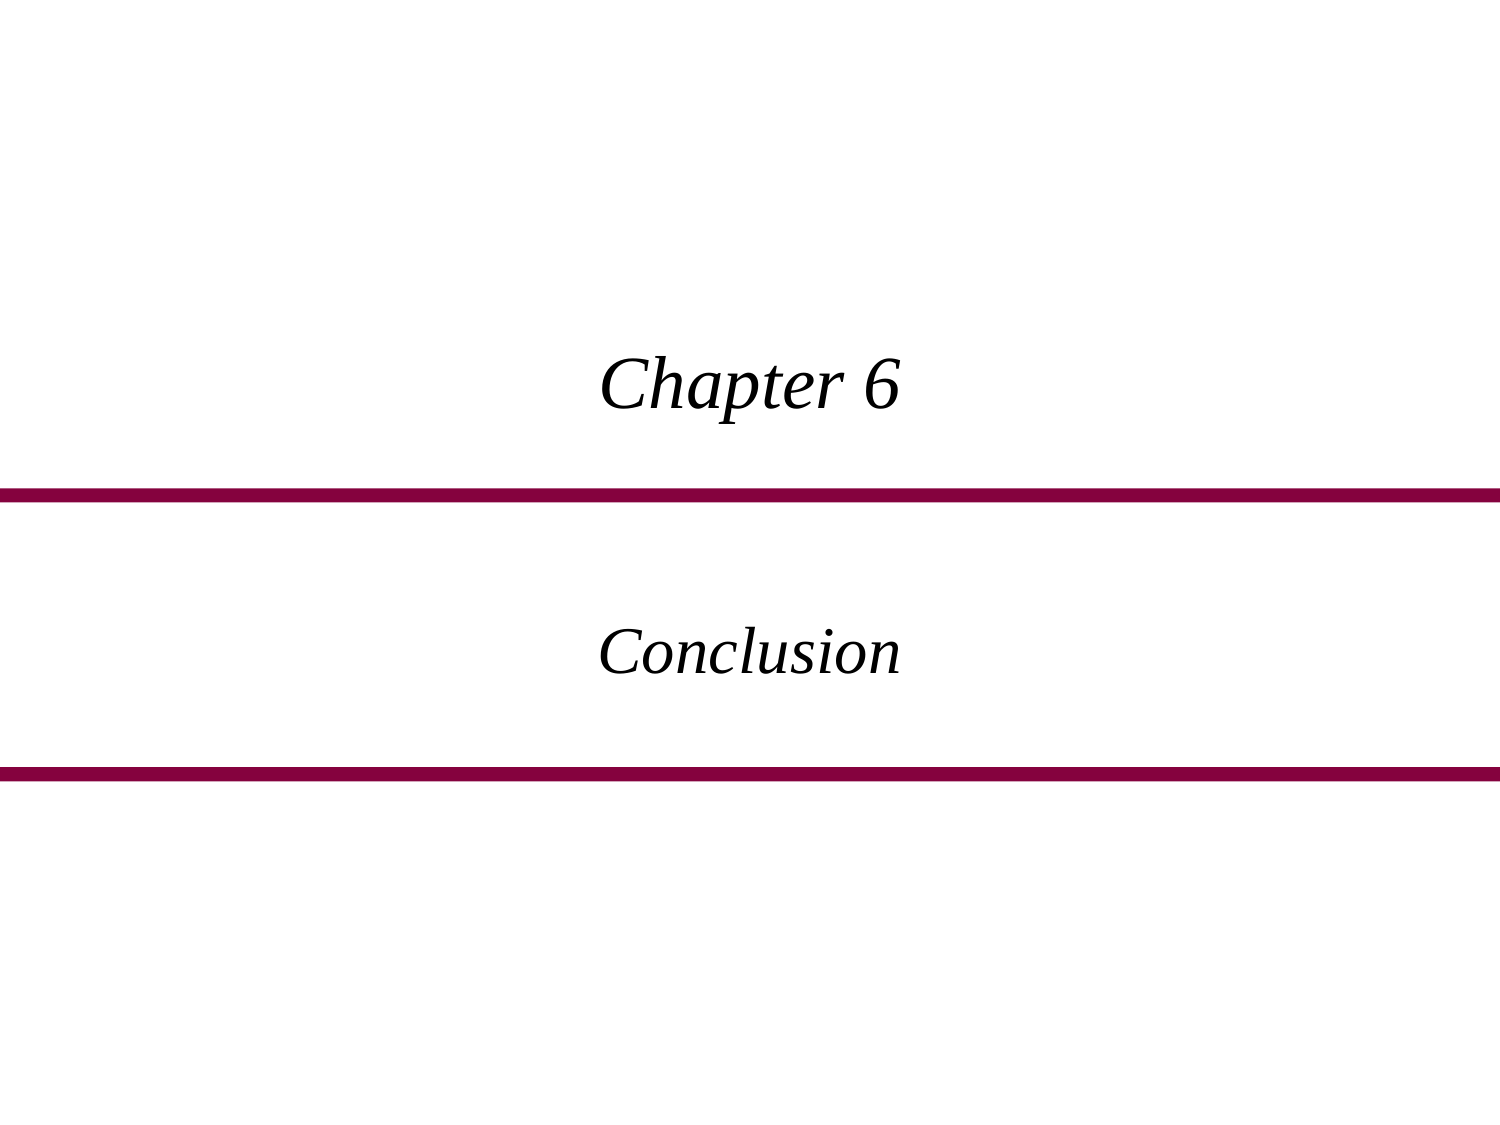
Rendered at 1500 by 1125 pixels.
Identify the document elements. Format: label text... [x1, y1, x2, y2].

text_box Chapter 6 [0, 281, 1500, 431]
text_box [0, 766, 1500, 782]
text_box [0, 487, 1500, 503]
text_box Conclusion [0, 559, 1500, 694]
